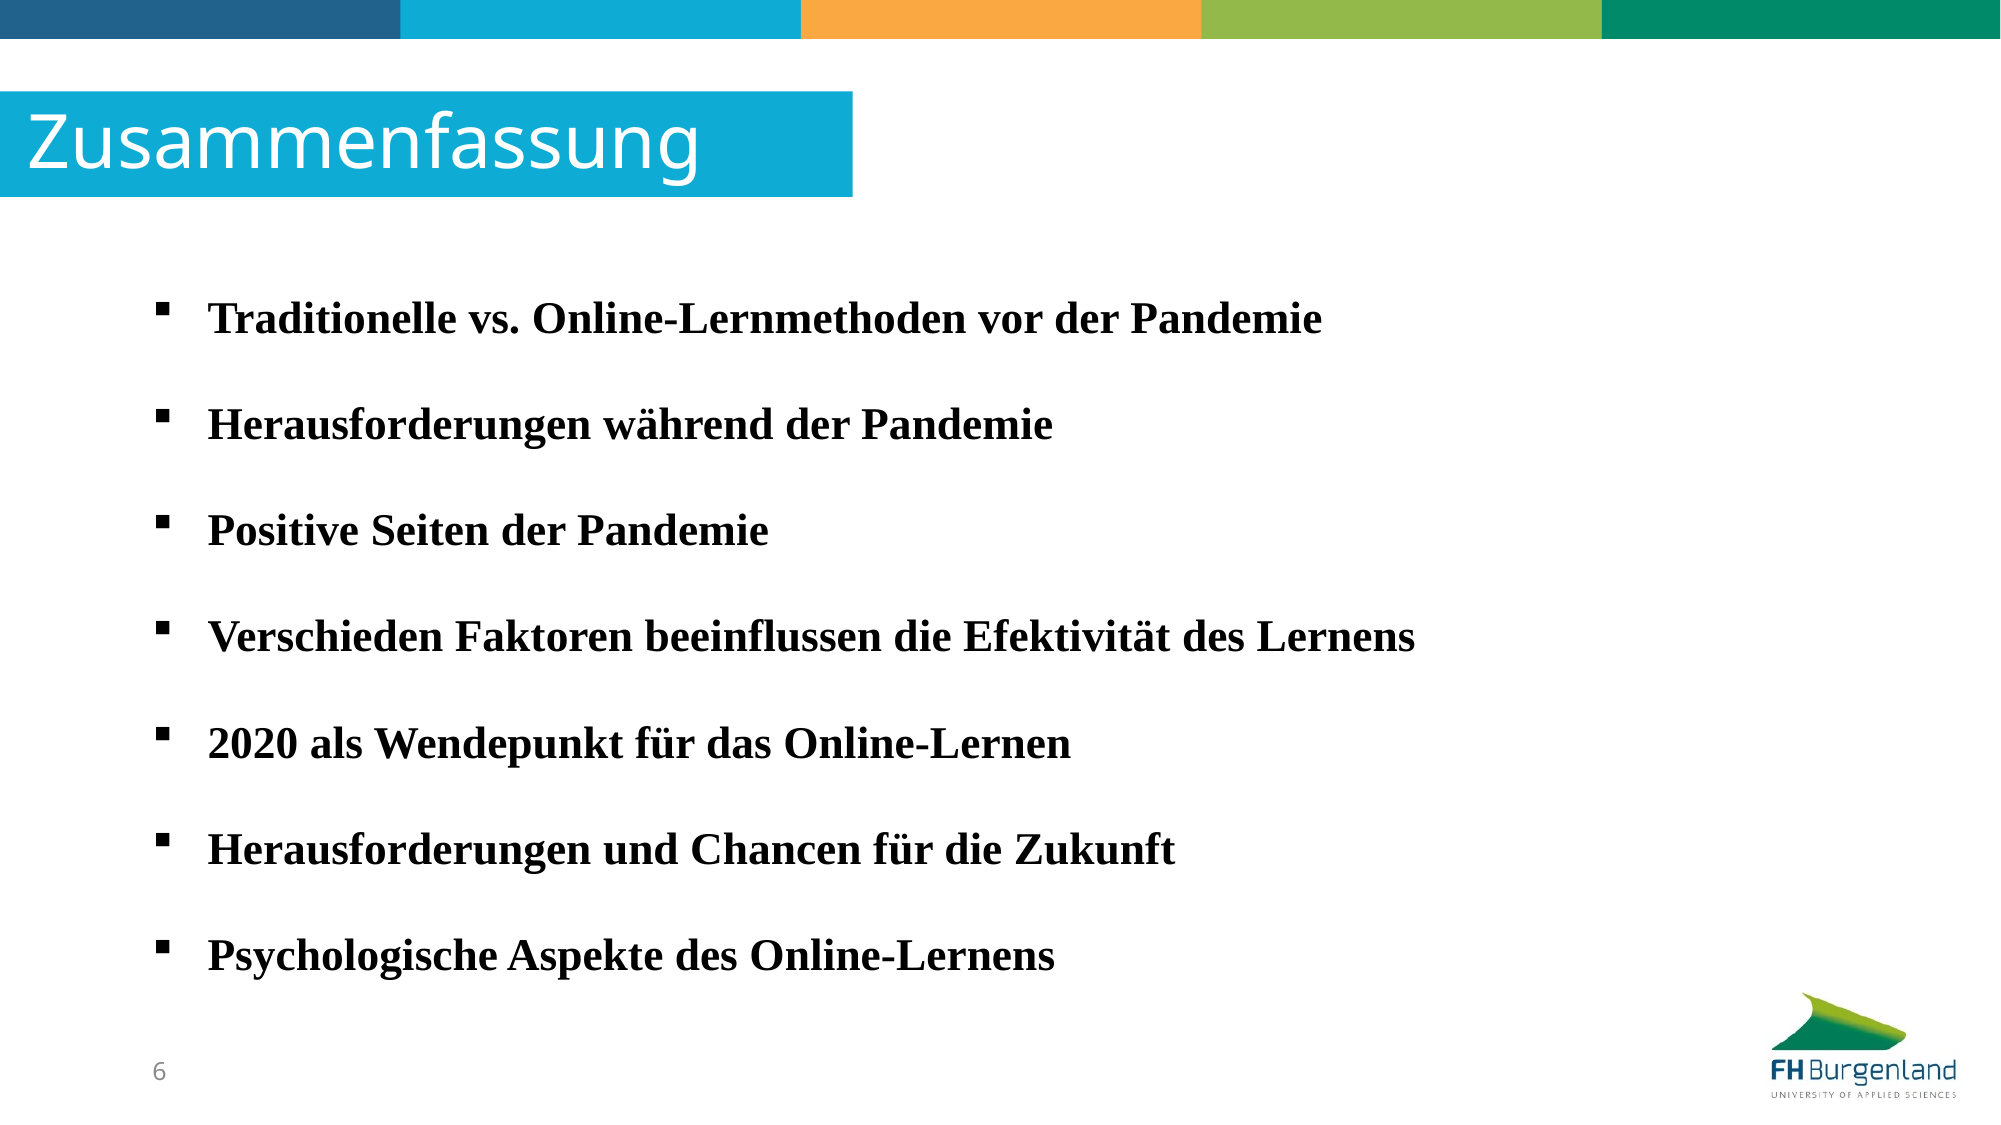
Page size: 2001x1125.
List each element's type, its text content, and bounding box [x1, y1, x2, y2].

slide_number 6 [137, 1042, 290, 1103]
list Zusammenfassung [0, 91, 853, 197]
picture [1764, 990, 1961, 1103]
list Traditionelle vs. Online-Lernmethoden vor der Pandemie Herausforderungen während der Pandemie Positive Seiten der Pandemie Verschieden Faktoren beeinflussen die Efektivität des Lernens 2020 als Wendepunkt für das Online-Lernen Herausforderungen und Chancen für die Zukunft Psychologische Aspekte des Online-Lernens [137, 247, 1863, 993]
